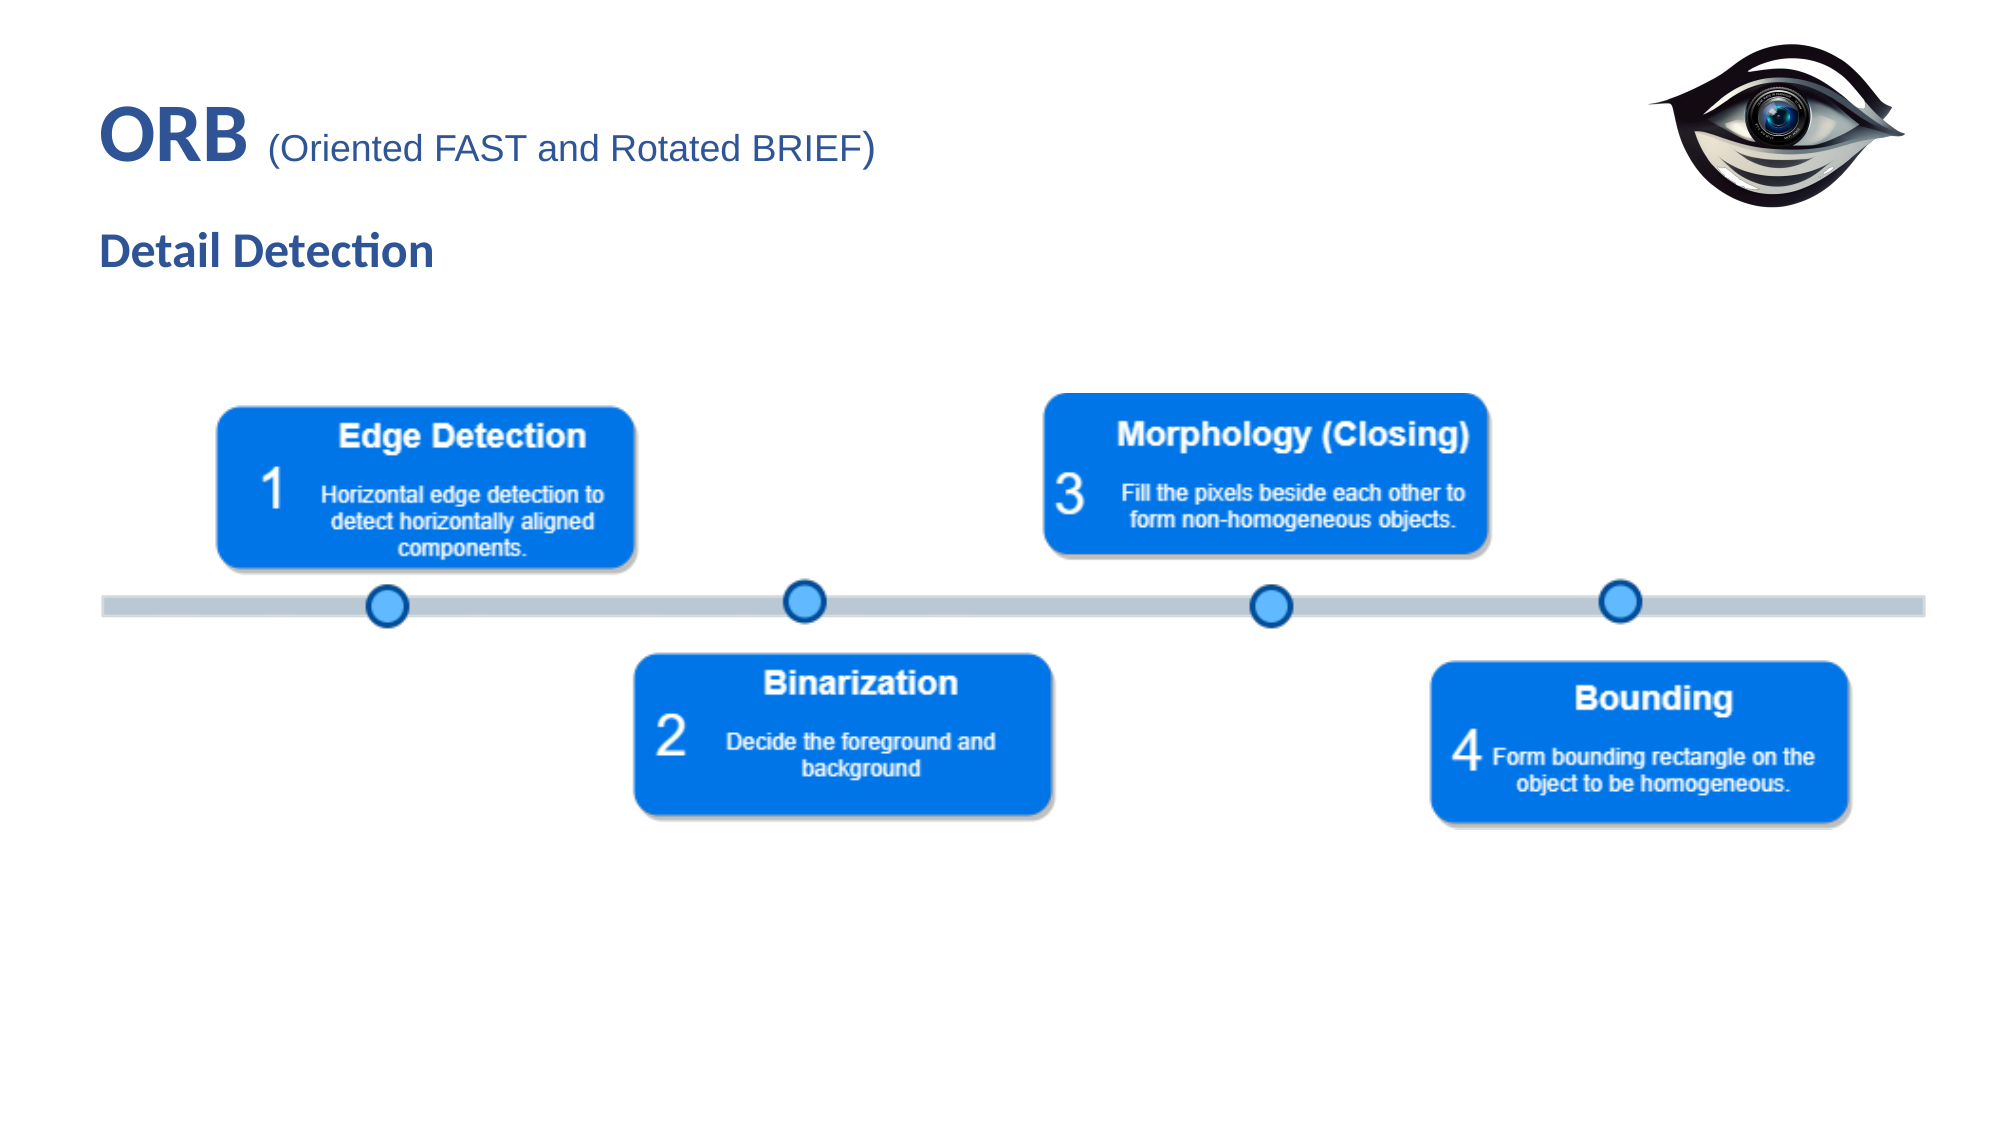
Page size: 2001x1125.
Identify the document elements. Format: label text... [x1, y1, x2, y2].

text_box Detail Detection [84, 186, 662, 286]
picture [1648, 40, 1906, 219]
picture [93, 393, 1933, 831]
text_box ORB (Oriented FAST and Rotated BRIEF) [84, 71, 1000, 186]
